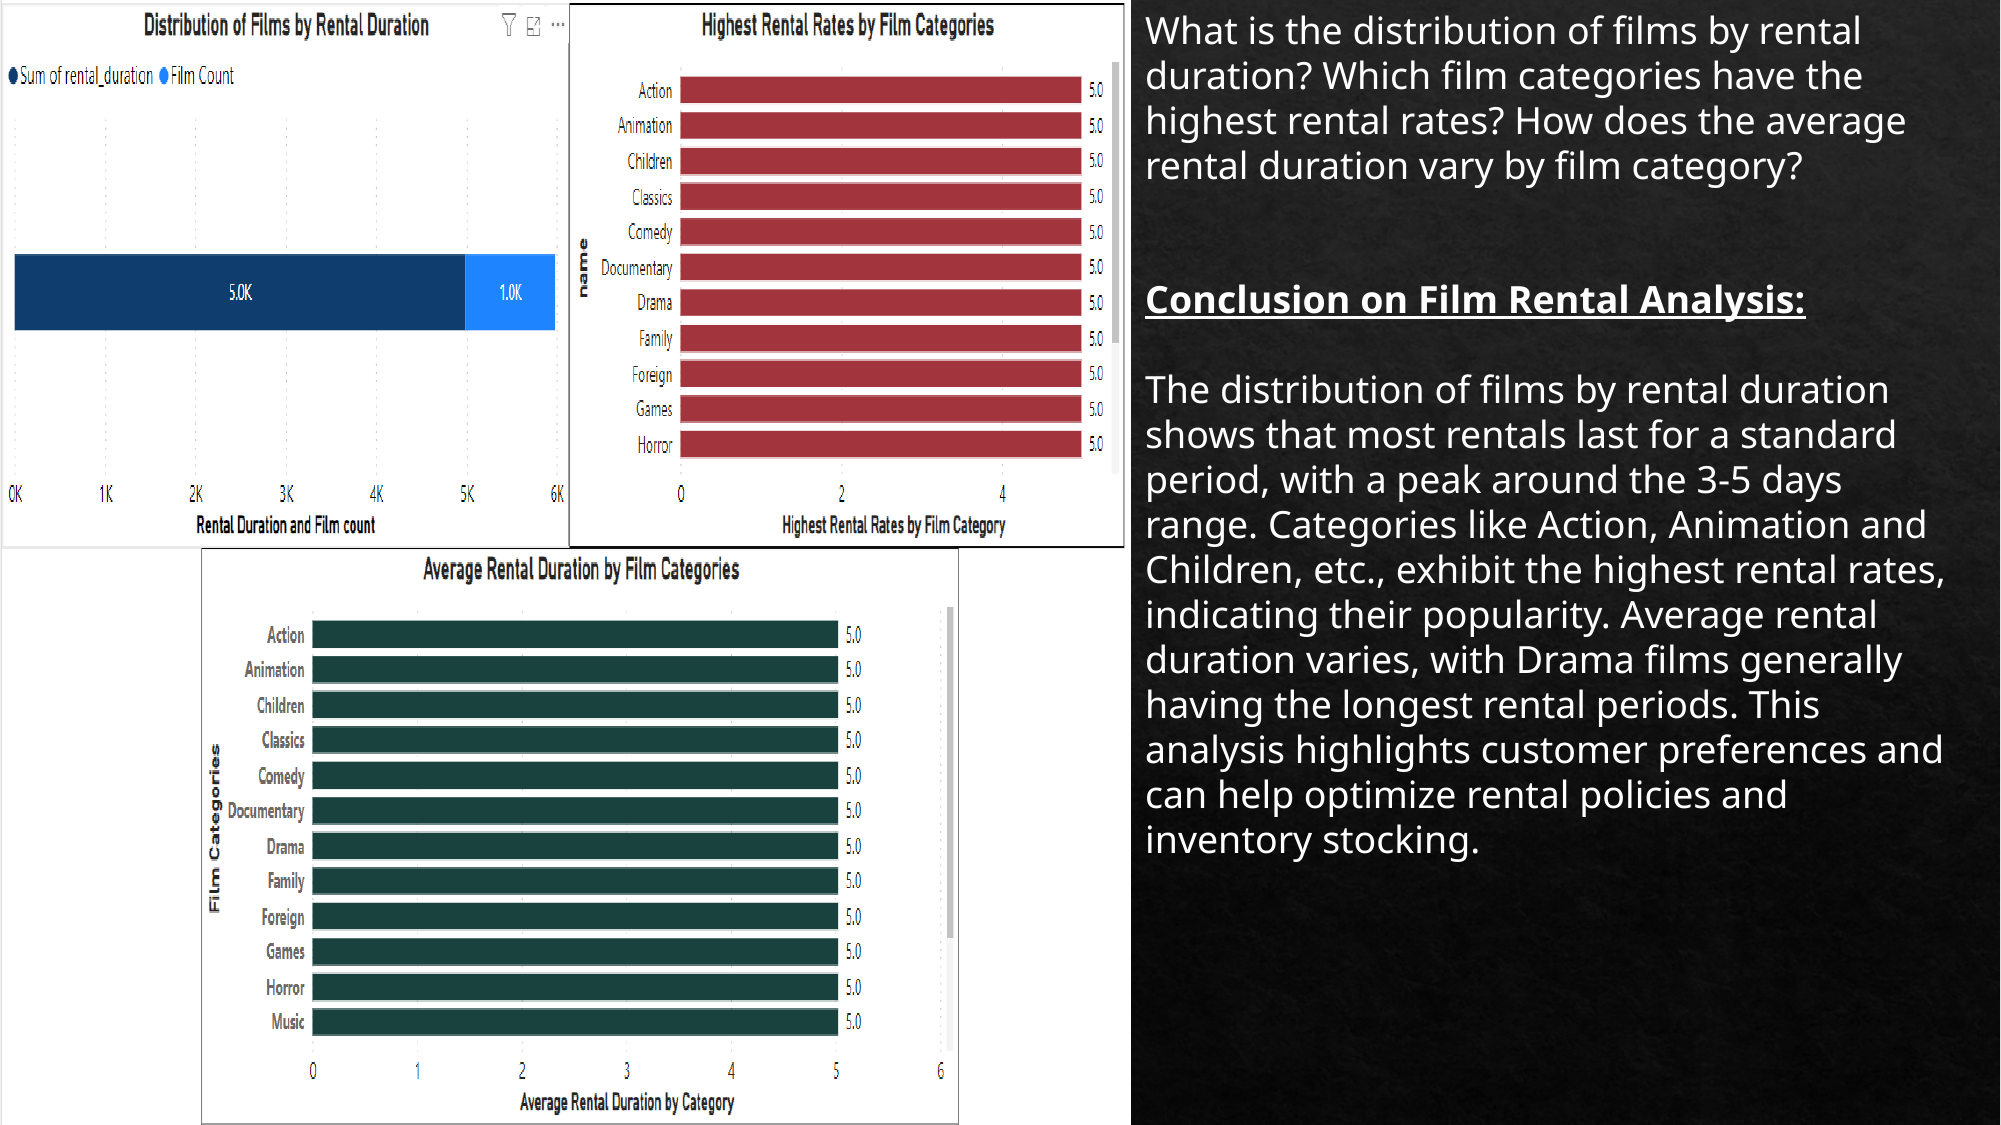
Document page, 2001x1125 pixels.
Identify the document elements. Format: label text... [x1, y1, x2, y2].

text_box Conclusion on Film Rental Analysis: The distribution of films by rental duration shows that most rentals last for a standard period, with a peak around the 3-5 days range. Categories like Action, Animation and Children, etc., exhibit the highest rental rates, indicating their popularity. Average rental duration varies, with Drama films generally having the longest rental periods. This analysis highlights customer preferences and can help optimize rental policies and inventory stocking. [1138, 268, 1974, 868]
picture [0, 0, 1131, 1125]
text_box What is the distribution of films by rental duration? Which film categories have the highest rental rates? How does the average rental duration vary by film category? [1136, 0, 1974, 195]
